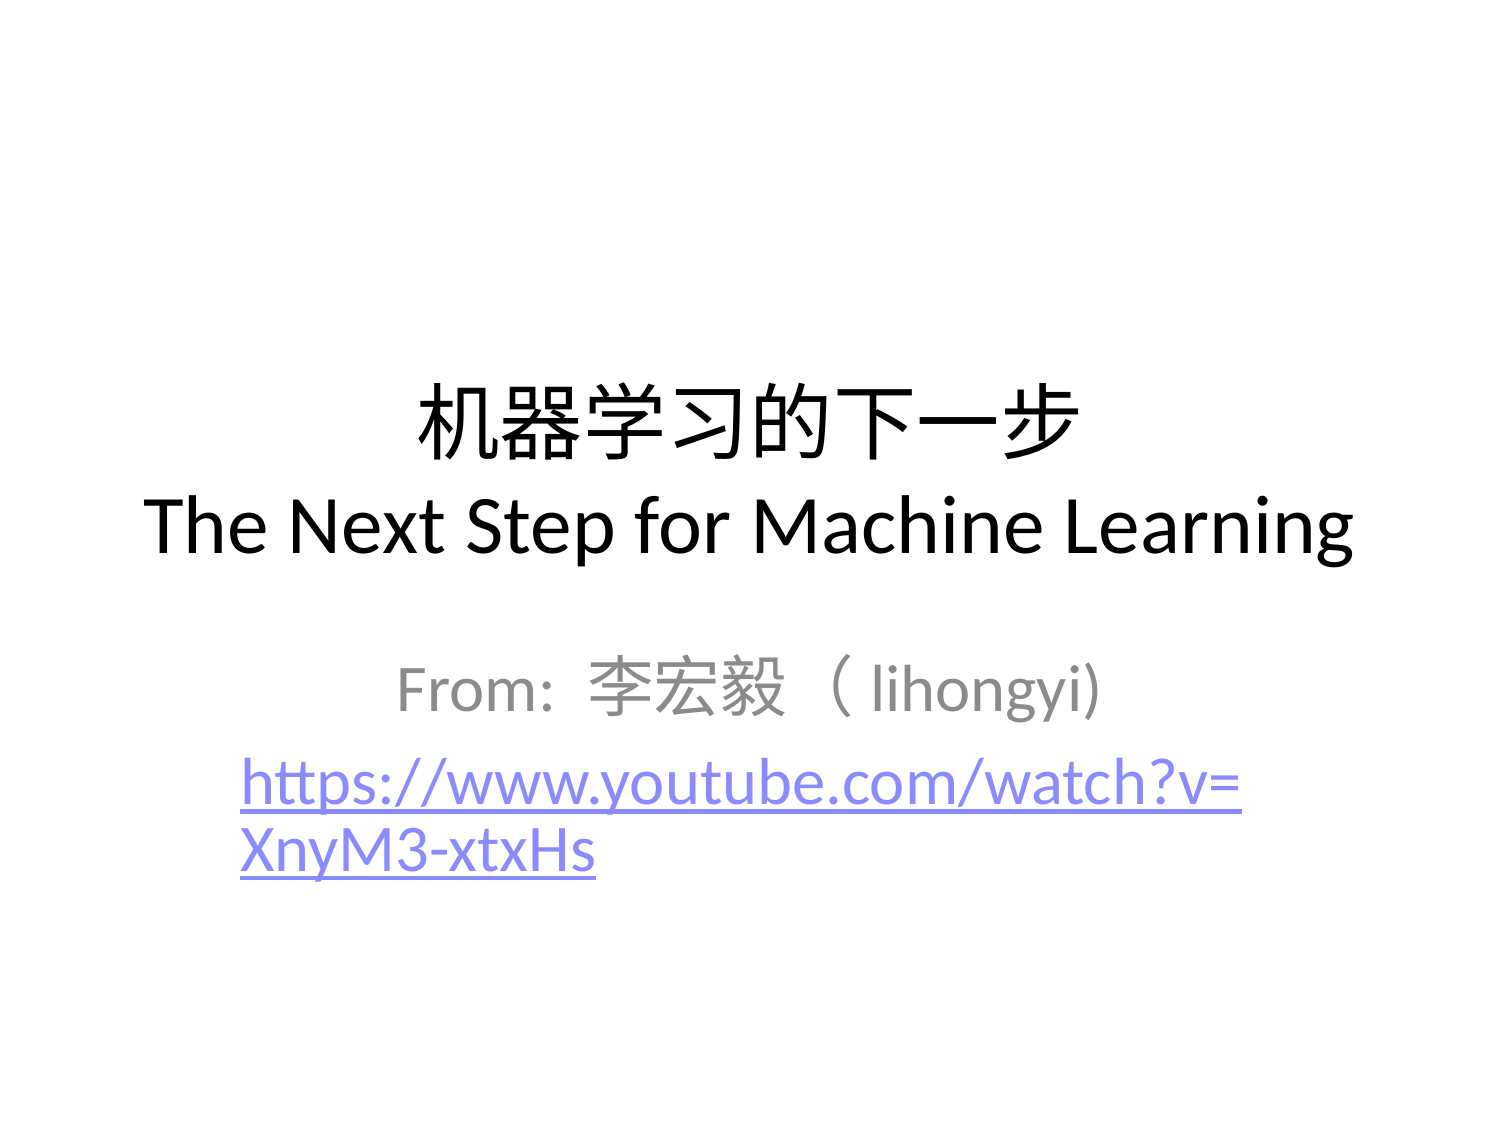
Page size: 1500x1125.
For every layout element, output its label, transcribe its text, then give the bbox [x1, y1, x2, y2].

subtitle From: 李宏毅（lihongyi) https://www.youtube.com/watch?v=XnyM3-xtxHs [225, 637, 1275, 925]
title 机器学习的下一步 The Next Step for Machine Learning [112, 349, 1388, 591]
